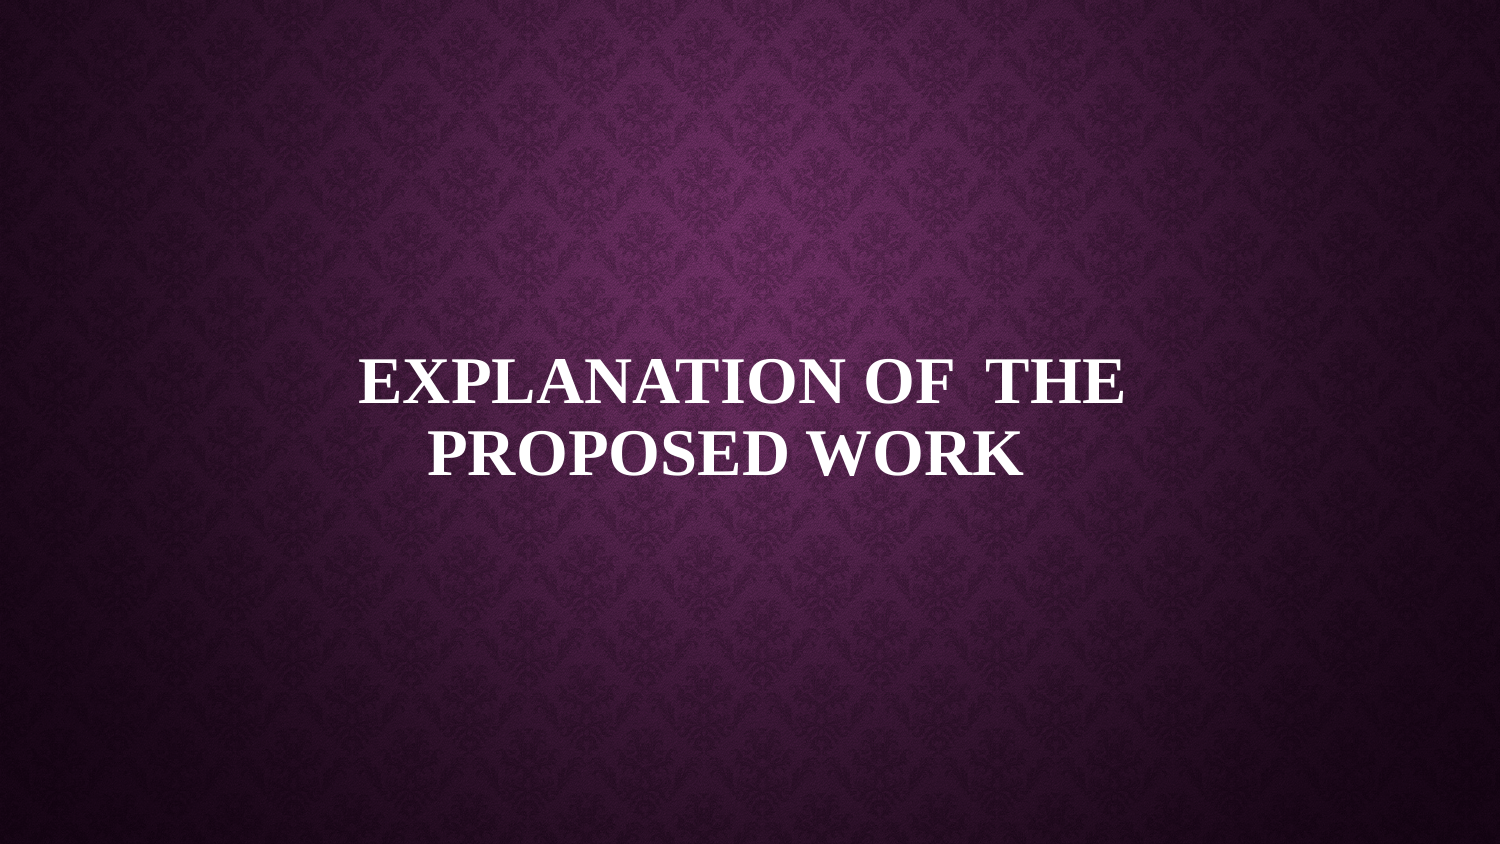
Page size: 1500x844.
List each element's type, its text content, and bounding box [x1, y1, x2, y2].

title Explanation of The Proposed Work [65, 75, 1387, 761]
